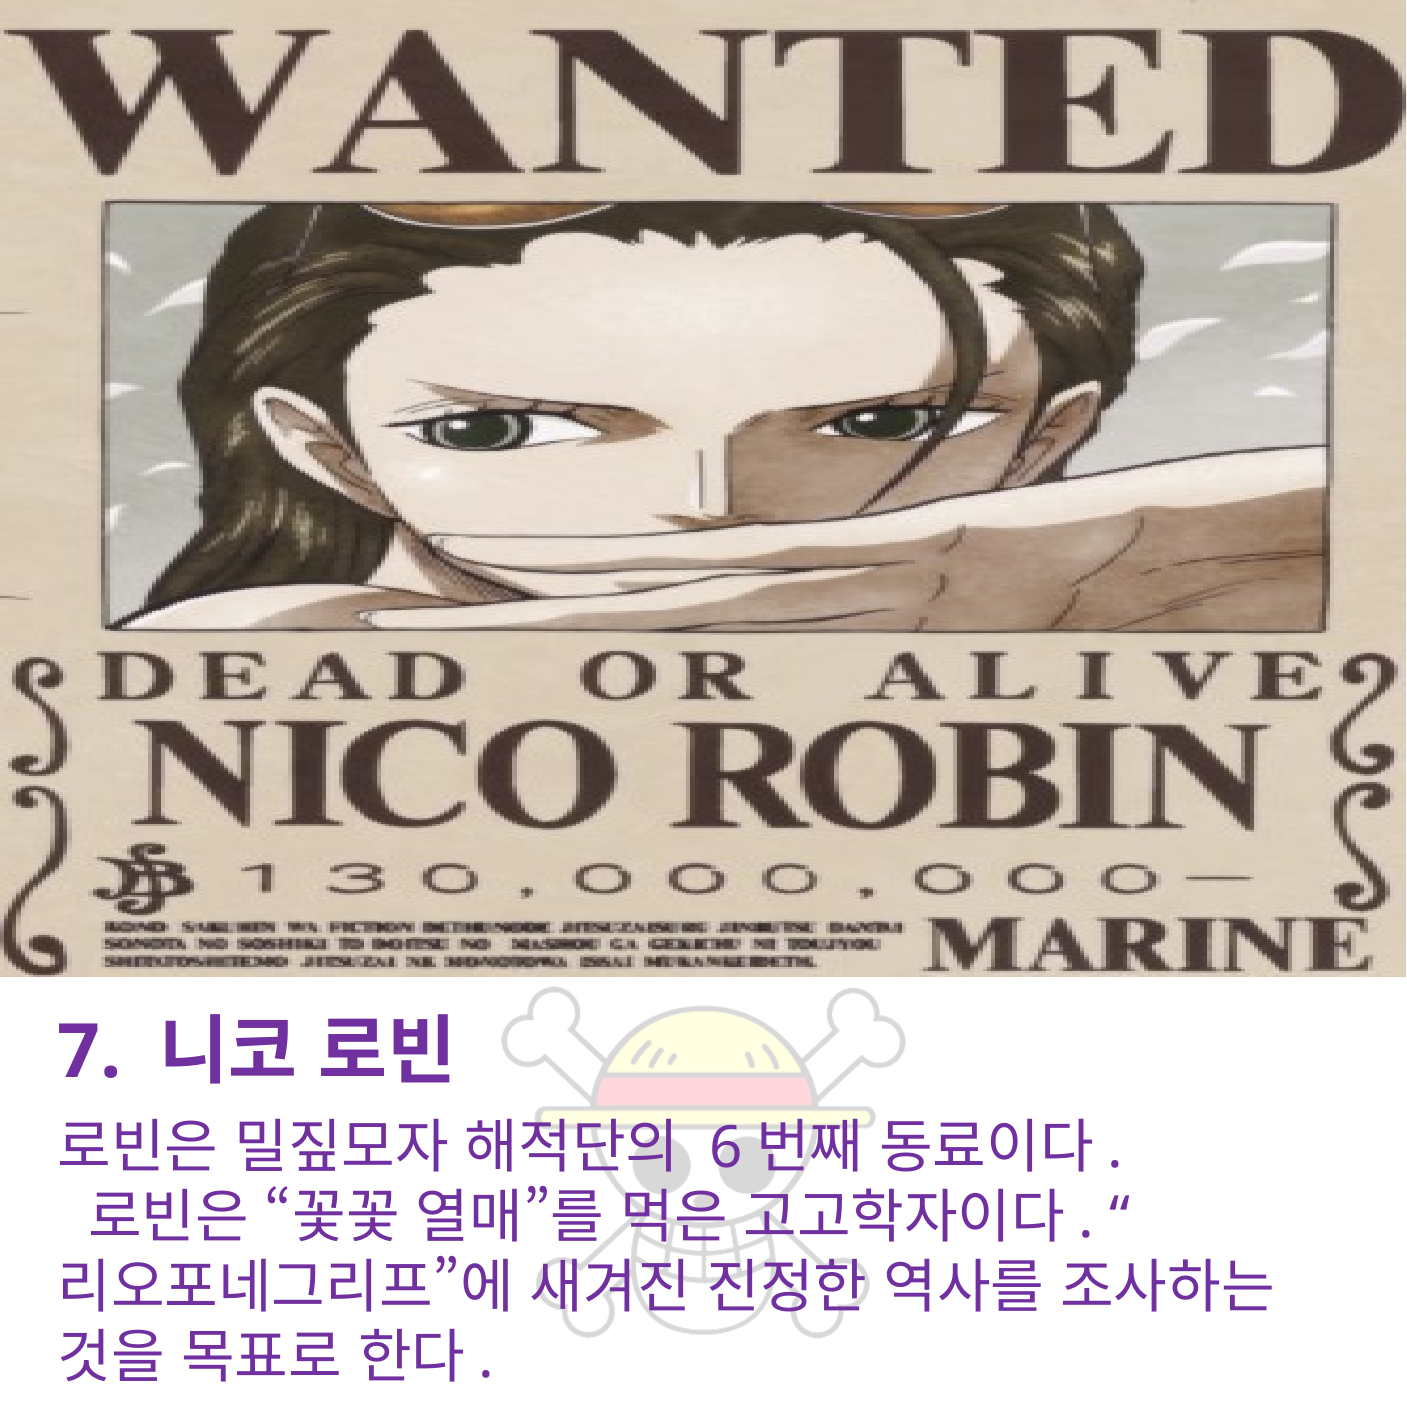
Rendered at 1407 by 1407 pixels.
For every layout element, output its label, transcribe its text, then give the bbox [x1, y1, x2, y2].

picture [0, 0, 1407, 1387]
text_box 7. 니코 로빈 [43, 995, 469, 1101]
text_box 로빈은 밀짚모자 해적단의 6번째 동료이다. 로빈은 “꽃꽃 열매”를 먹은 고고학자이다. “리오포네그리프”에 새겨진 진정한 역사를 조사하는 것을 목표로 한다. [43, 1101, 1386, 1397]
